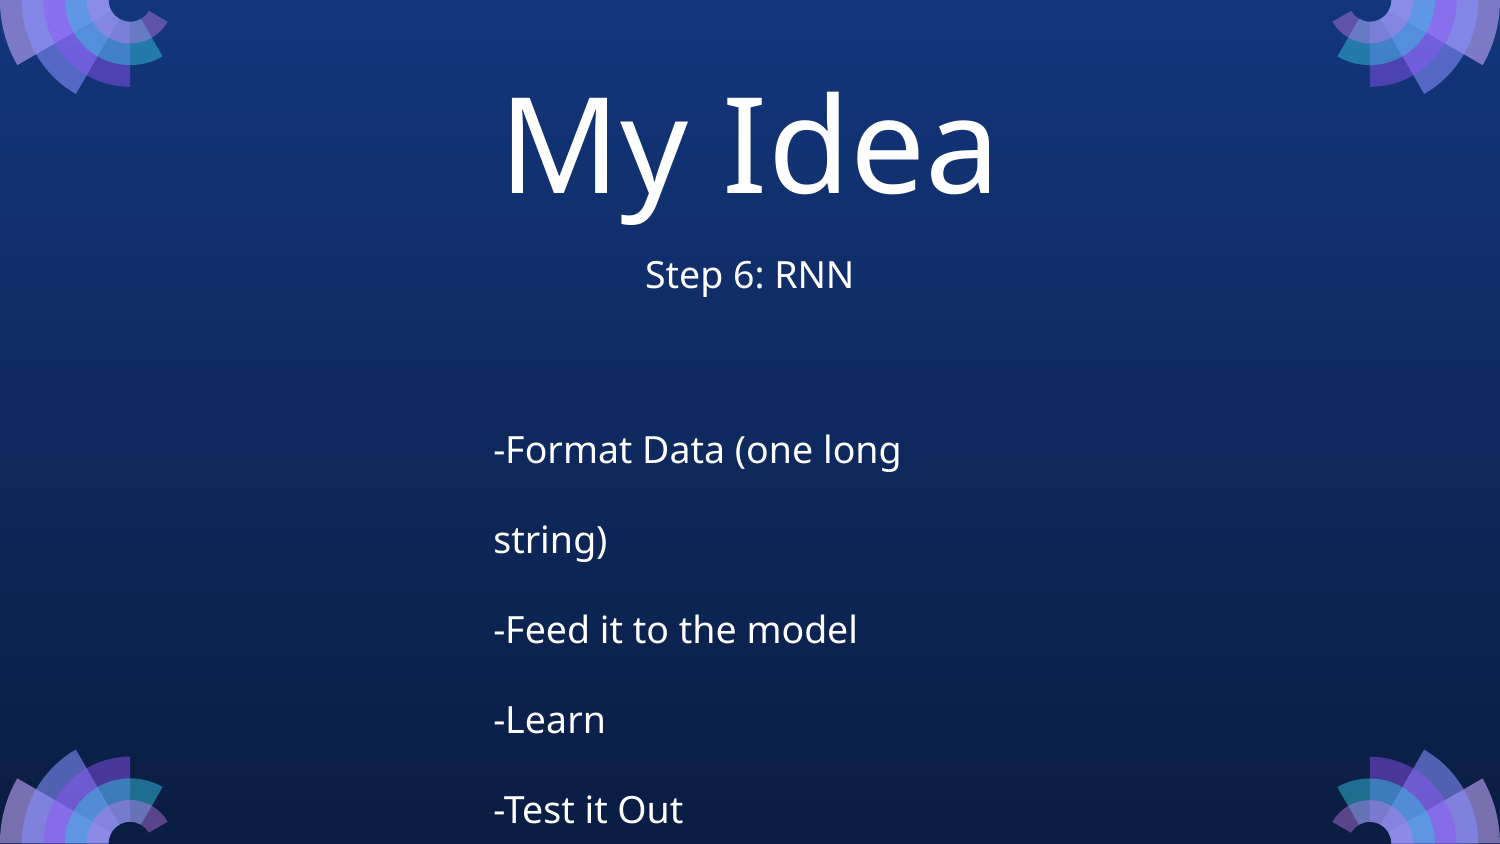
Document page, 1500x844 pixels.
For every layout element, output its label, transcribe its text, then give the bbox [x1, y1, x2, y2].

text_box My Idea [370, 44, 1130, 235]
text_box Step 6: RNN [367, 236, 1133, 312]
text_box -Format Data (one long string) -Feed it to the model -Learn -Test it Out [478, 366, 1022, 844]
